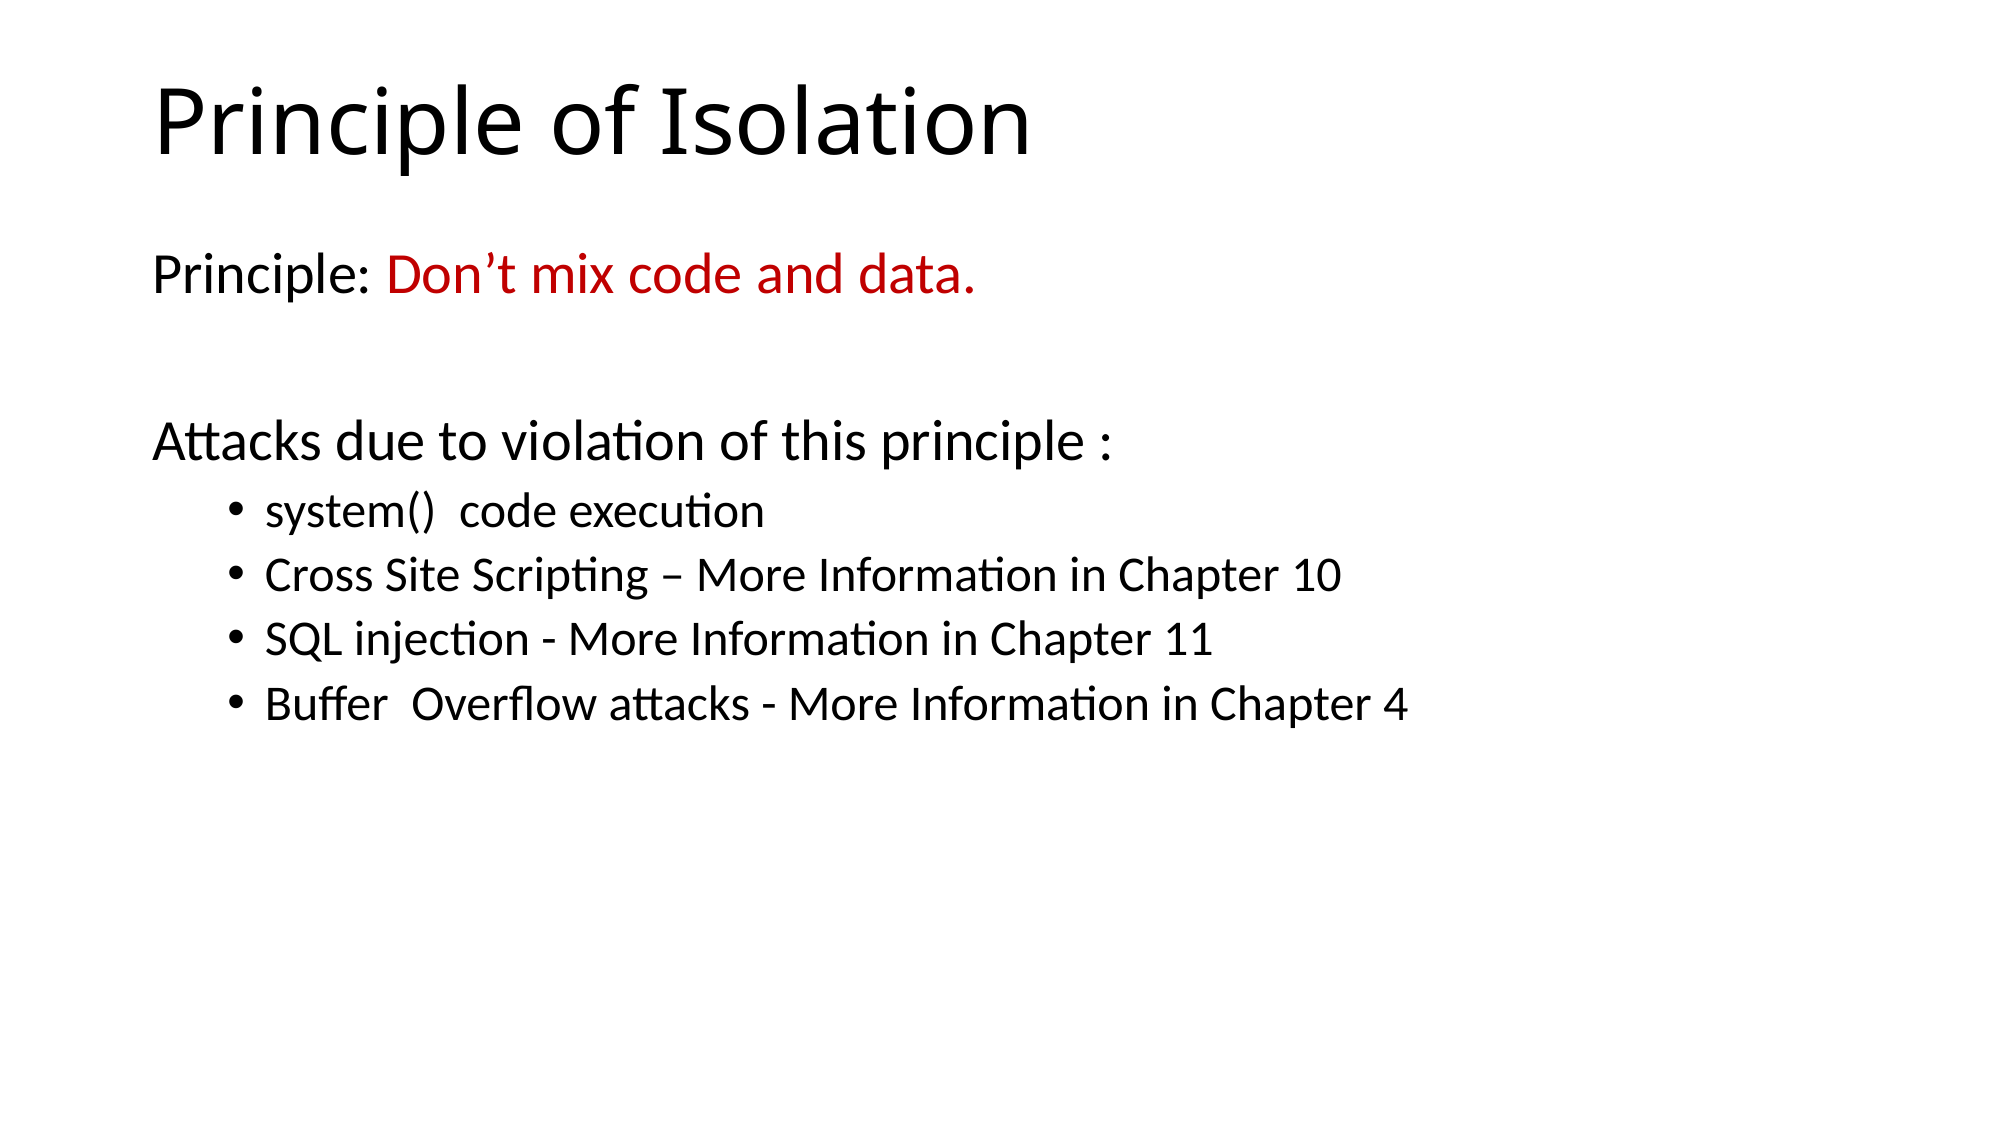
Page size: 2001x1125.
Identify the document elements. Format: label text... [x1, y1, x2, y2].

title Principle of Isolation [137, 41, 1863, 209]
list Principle: Don’t mix code and data. Attacks due to violation of this principle : system() code execution Cross Site Scripting – More Information in Chapter 10 SQL injection - More Information in Chapter 11 Buffer Overflow attacks - More Information in Chapter 4 [137, 235, 1863, 1014]
